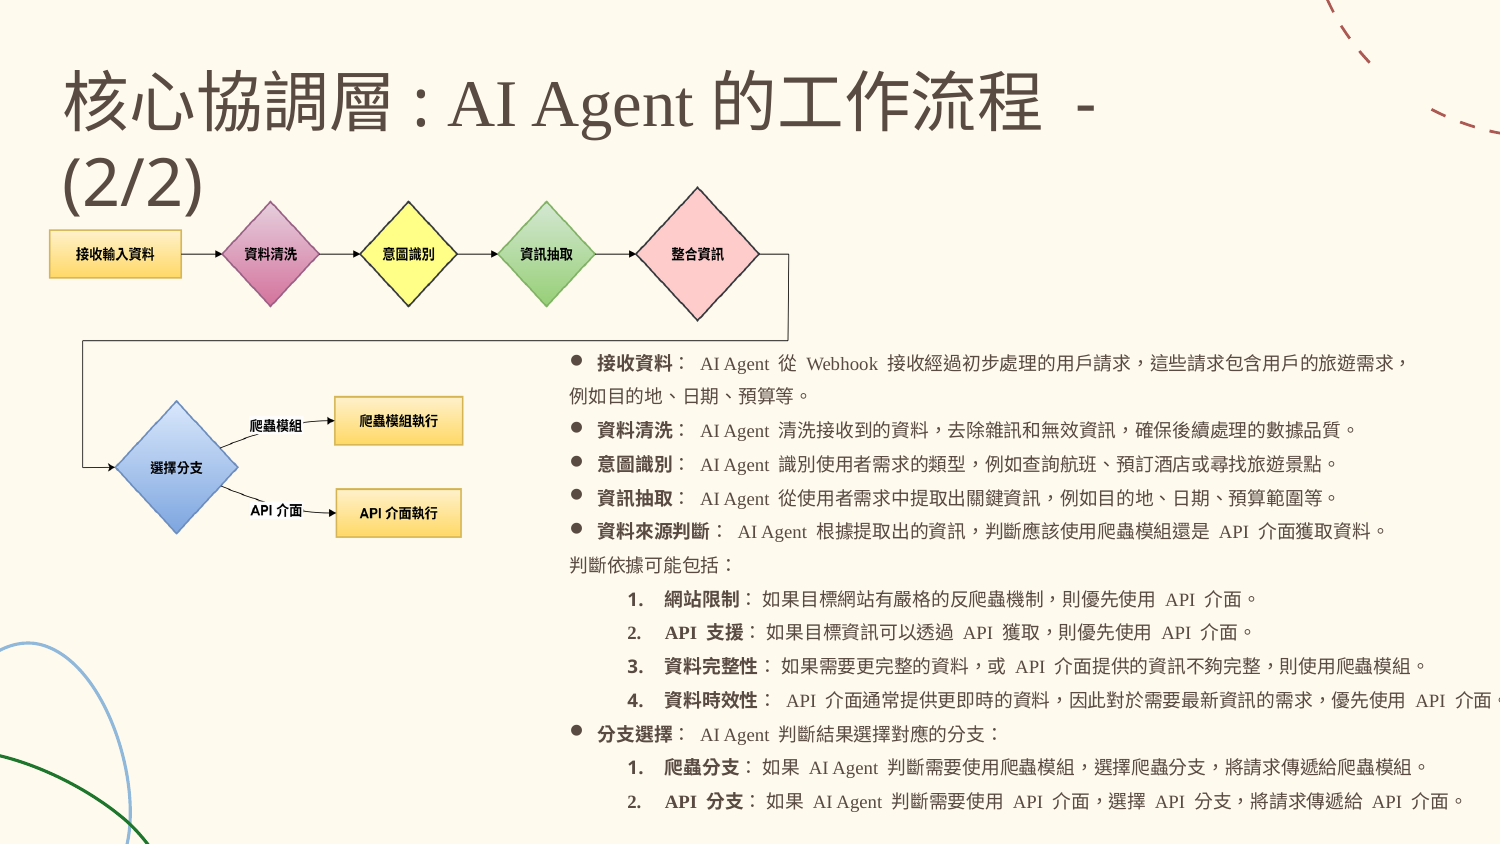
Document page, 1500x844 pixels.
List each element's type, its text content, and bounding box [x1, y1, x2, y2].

text_box [40, 177, 798, 547]
text_box 接收資料： AI Agent 從 Webhook 接收經過初步處理的用戶請求，這些請求包含用戶的旅遊需求， 例如目的地、日期、預算等。 資料清洗： AI Agent 清洗接收到的資料，去除雜訊和無效資訊，確保後續處理的數據品質。 意圖識別： AI Agent 識別使用者需求的類型，例如查詢航班、預訂酒店或尋找旅遊景點。 資訊抽取： AI Agent 從使用者需求中提取出關鍵資訊，例如目的地、日期、預算範圍等。 資料來源判斷： AI Agent 根據提取出的資訊，判斷應該使用爬蟲模組還是 API 介面獲取資料。 判斷依據可能包括： 網站限制： 如果目標網站有嚴格的反爬蟲機制，則優先使用 API 介面。 API 支援： 如果目標資訊可以透過 API 獲取，則優先使用 API 介面。 資料完整性： 如果需要更完整的資料，或 API 介面提供的資訊不夠完整，則使用爬蟲模組。 資料時效性： API 介面通常提供更即時的資料，因此對於需要最新資訊的需求，優先使用 API 介面。 分支選擇： AI Agent 判斷結果選擇對應的分支： 爬蟲分支： 如果 AI Agent 判斷需要使用爬蟲模組，選擇爬蟲分支，將請求傳遞給爬蟲模組。 API 分支： 如果 AI Agent 判斷需要使用 API 介面，選擇 API 分支，將請求傳遞給 API 介面。 [520, 332, 1500, 844]
text_box 核心協調層: AI Agent的工作流程 - (2/2) [48, 52, 1269, 228]
